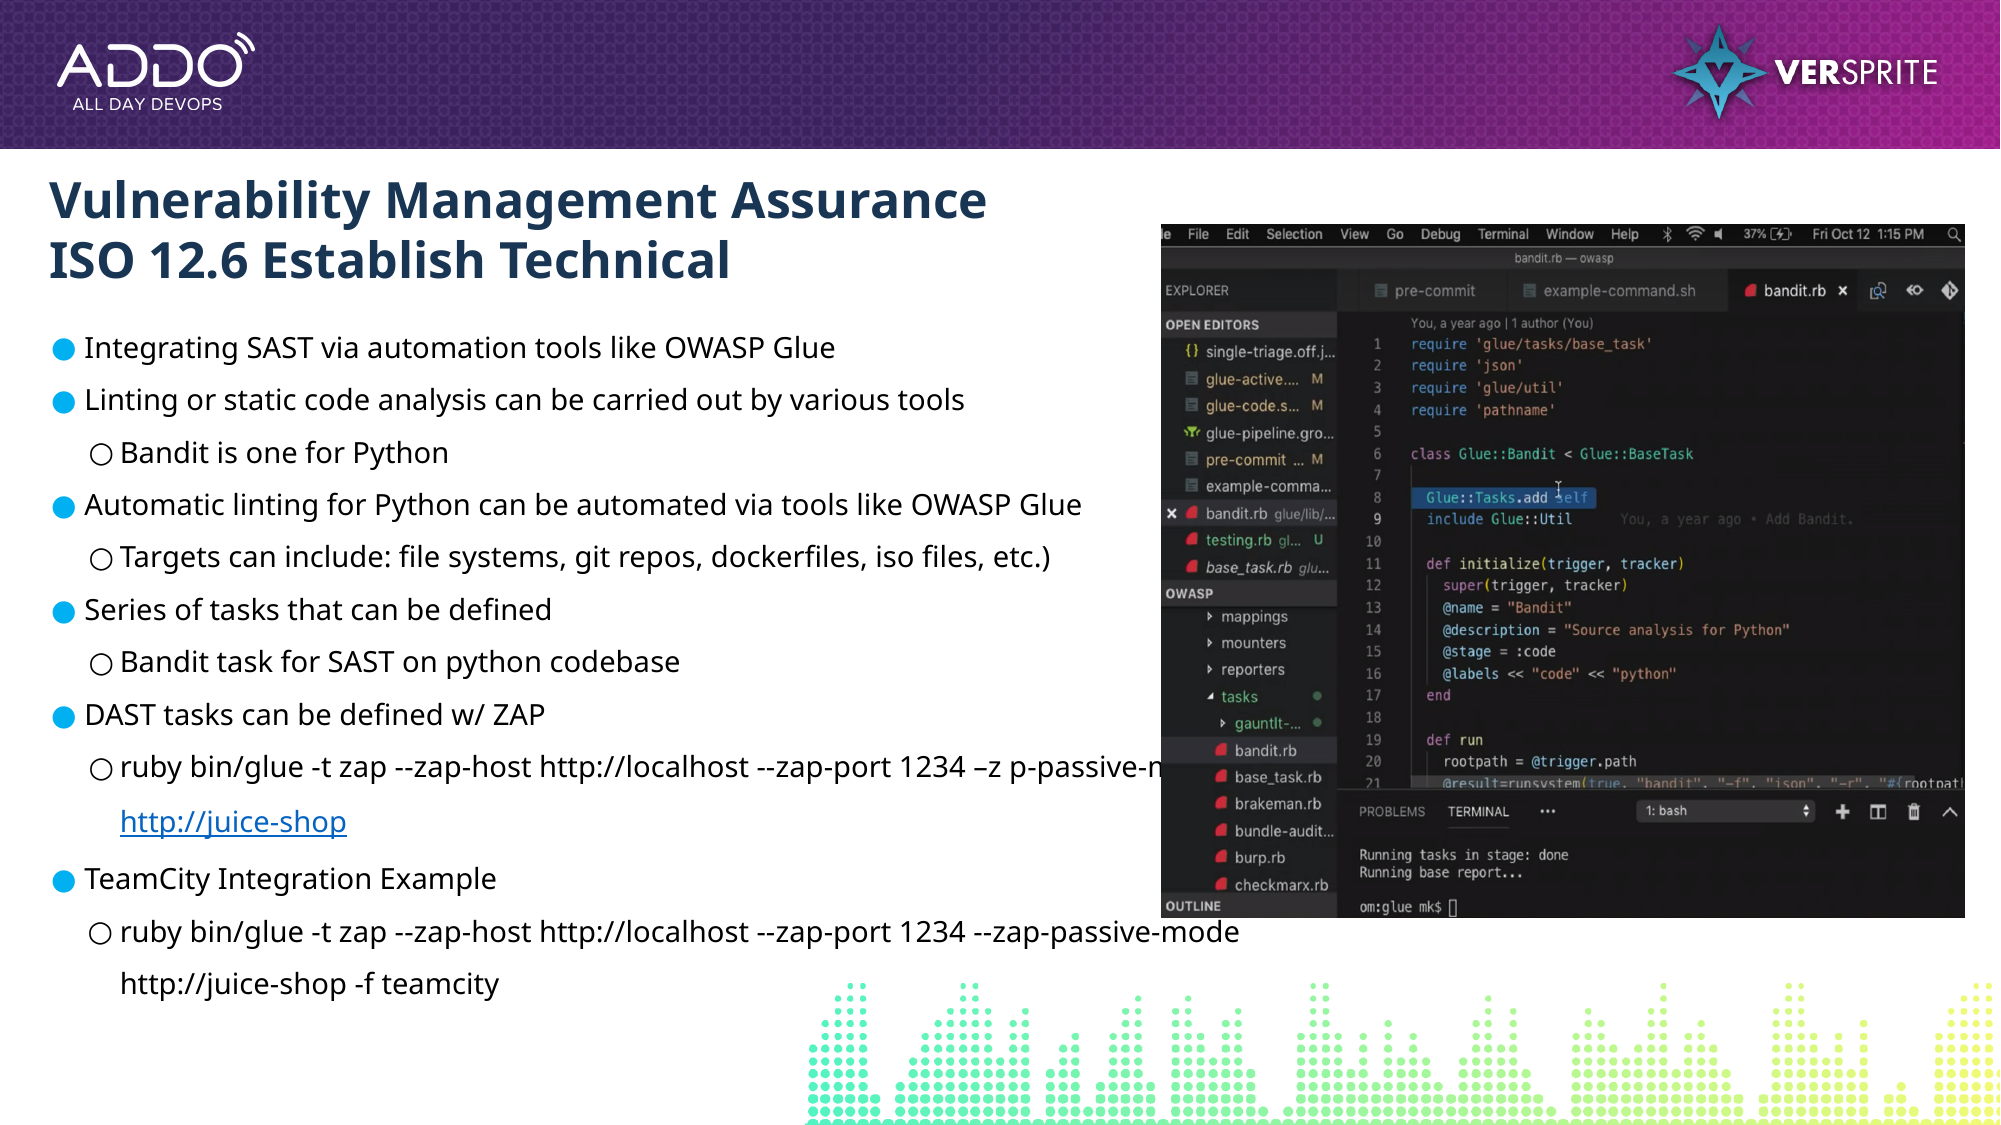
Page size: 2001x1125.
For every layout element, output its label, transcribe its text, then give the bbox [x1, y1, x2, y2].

picture [804, 983, 2000, 1125]
picture [1160, 224, 1966, 918]
text_box Integrating SAST via automation tools like OWASP Glue Linting or static code analysis can be carried out by various tools Bandit is one for Python Automatic linting for Python can be automated via tools like OWASP Glue Targets can include: file systems, git repos, dockerfiles, iso files, etc.) Series of tasks that can be defined Bandit task for SAST on python codebase DAST tasks can be defined w/ ZAP ruby bin/glue -t zap --zap-host http://localhost --zap-port 1234 –z p-passive-mode http://juice-shop TeamCity Integration Example ruby bin/glue -t zap --zap-host http://localhost --zap-port 1234 --zap-passive-mode http://juice-shop -f teamcity [32, 304, 1280, 1034]
picture [1671, 22, 1937, 120]
text_box Vulnerability Management Assurance ISO 12.6 Establish Technical [41, 164, 1783, 305]
picture [57, 32, 255, 110]
